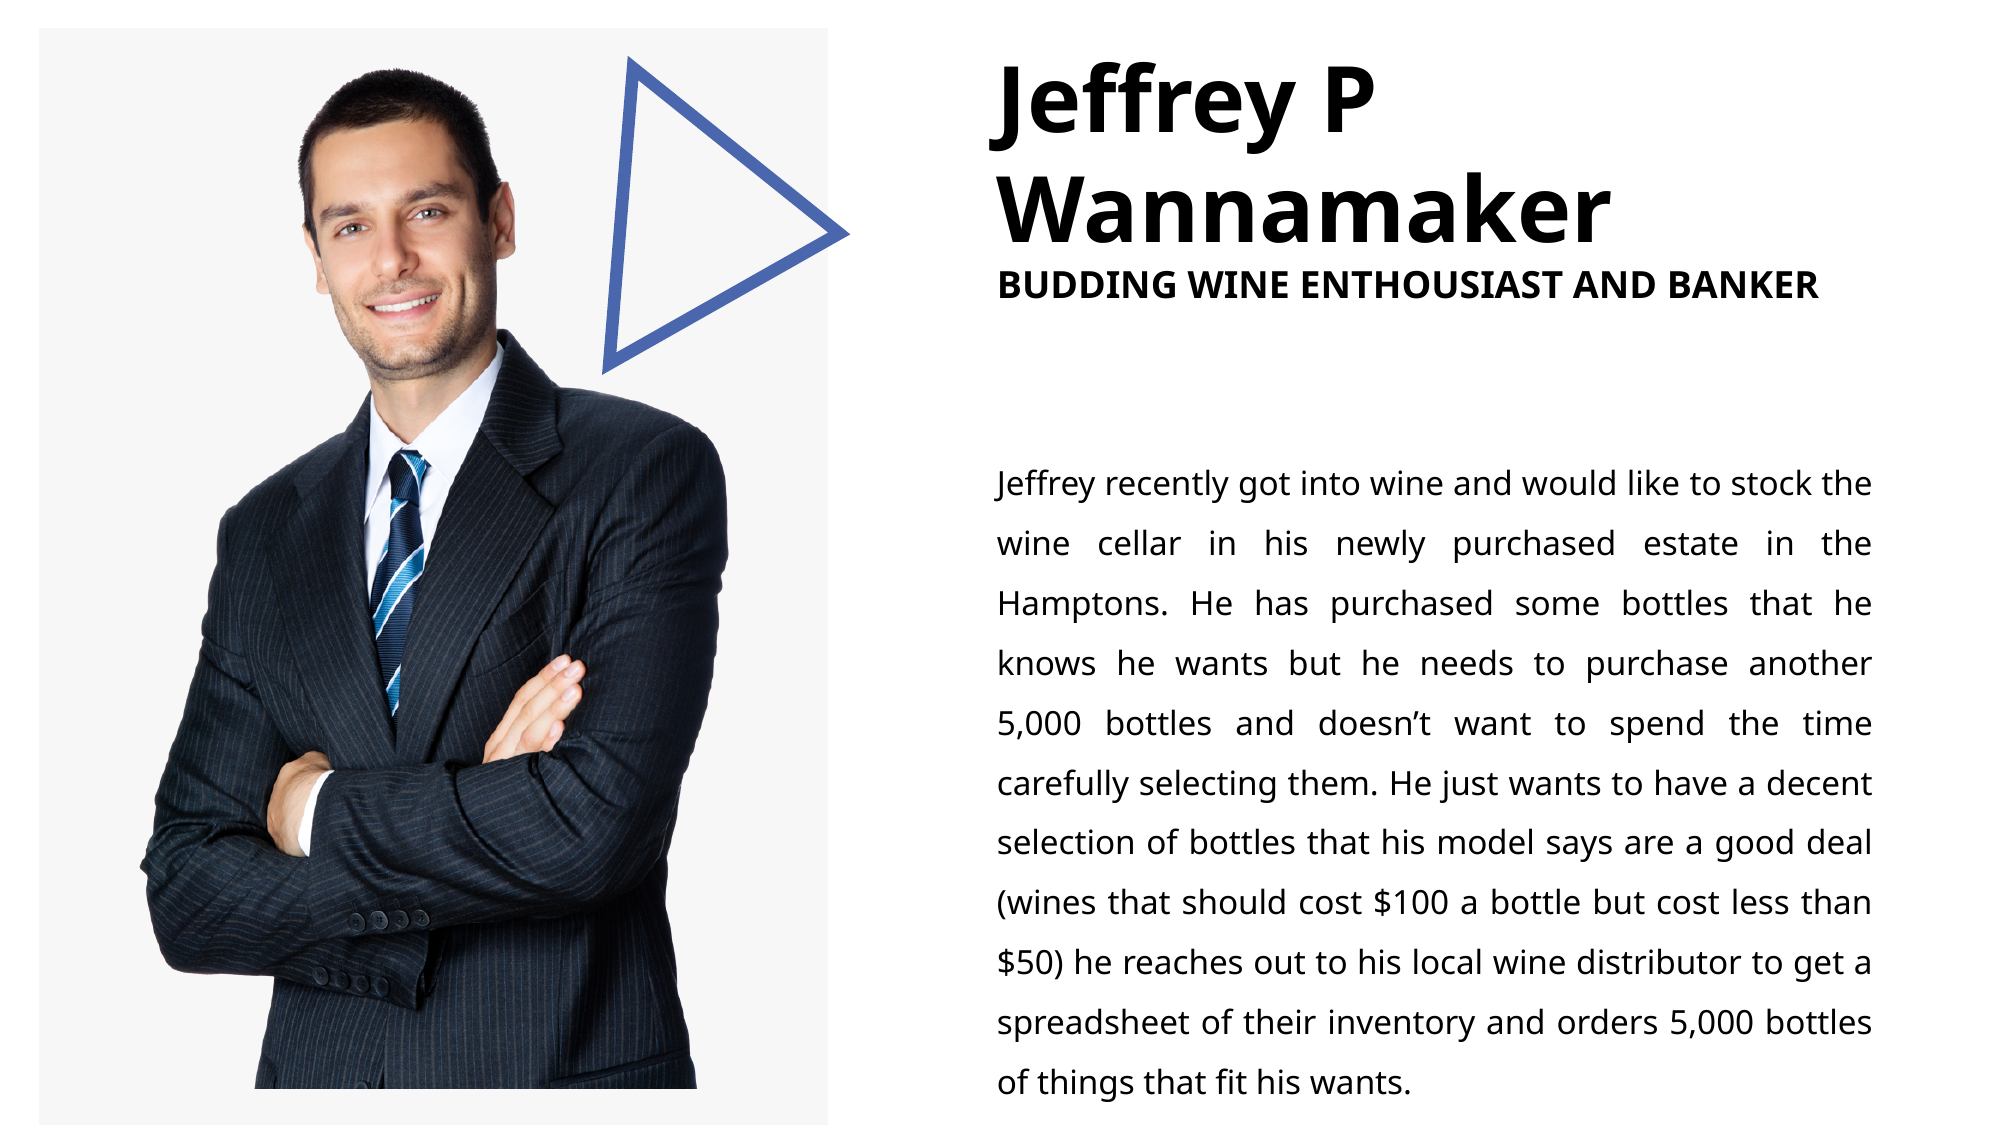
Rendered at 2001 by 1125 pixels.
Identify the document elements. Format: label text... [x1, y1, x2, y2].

text_box Jeffrey P Wannamaker BUDDING WINE ENTHOUSIAST AND BANKER [982, 33, 1929, 314]
text_box Jeffrey recently got into wine and would like to stock the wine cellar in his newly purchased estate in the Hamptons. He has purchased some bottles that he knows he wants but he needs to purchase another 5,000 bottles and doesn’t want to spend the time carefully selecting them. He just wants to have a decent selection of bottles that his model says are a good deal (wines that should cost $100 a bottle but cost less than $50) he reaches out to his local wine distributor to get a spreadsheet of their inventory and orders 5,000 bottles of things that fit his wants. [982, 434, 1890, 1109]
picture [39, 28, 828, 1125]
text_box [834, 226, 843, 239]
